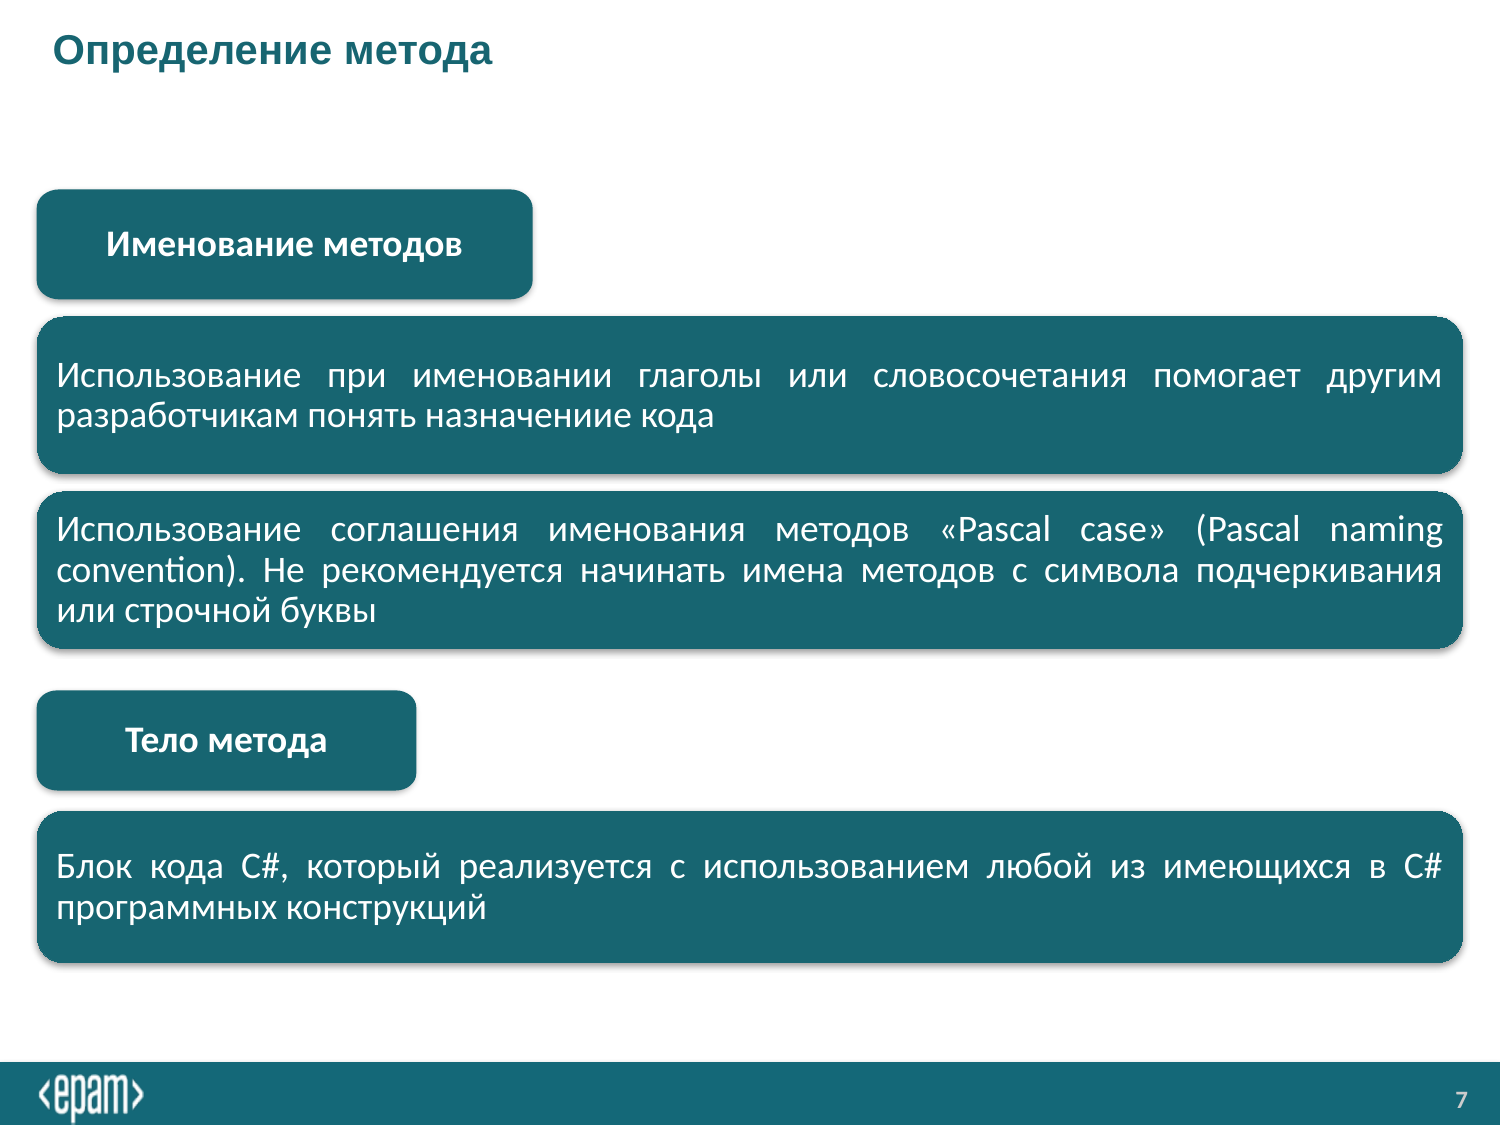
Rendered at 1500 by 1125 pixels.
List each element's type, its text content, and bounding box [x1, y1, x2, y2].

title Определение метода [0, 0, 1500, 95]
text_box Тело метода [36, 690, 417, 791]
picture [38, 1074, 144, 1125]
text_box Использование соглашения именования методов «Pascal case» (Pascal naming convention). Не рекомендуется начинать имена методов с символа подчеркивания или строчной буквы [37, 491, 1463, 649]
text_box Именование методов [36, 189, 533, 300]
text_box Использование при именовании глаголы или словосочетания помогает другим разработчикам понять назначениие кода [37, 316, 1463, 474]
text_box Блок кода C#, который реализуется с использованием любой из имеющихся в C# программных конструкций [37, 811, 1463, 963]
